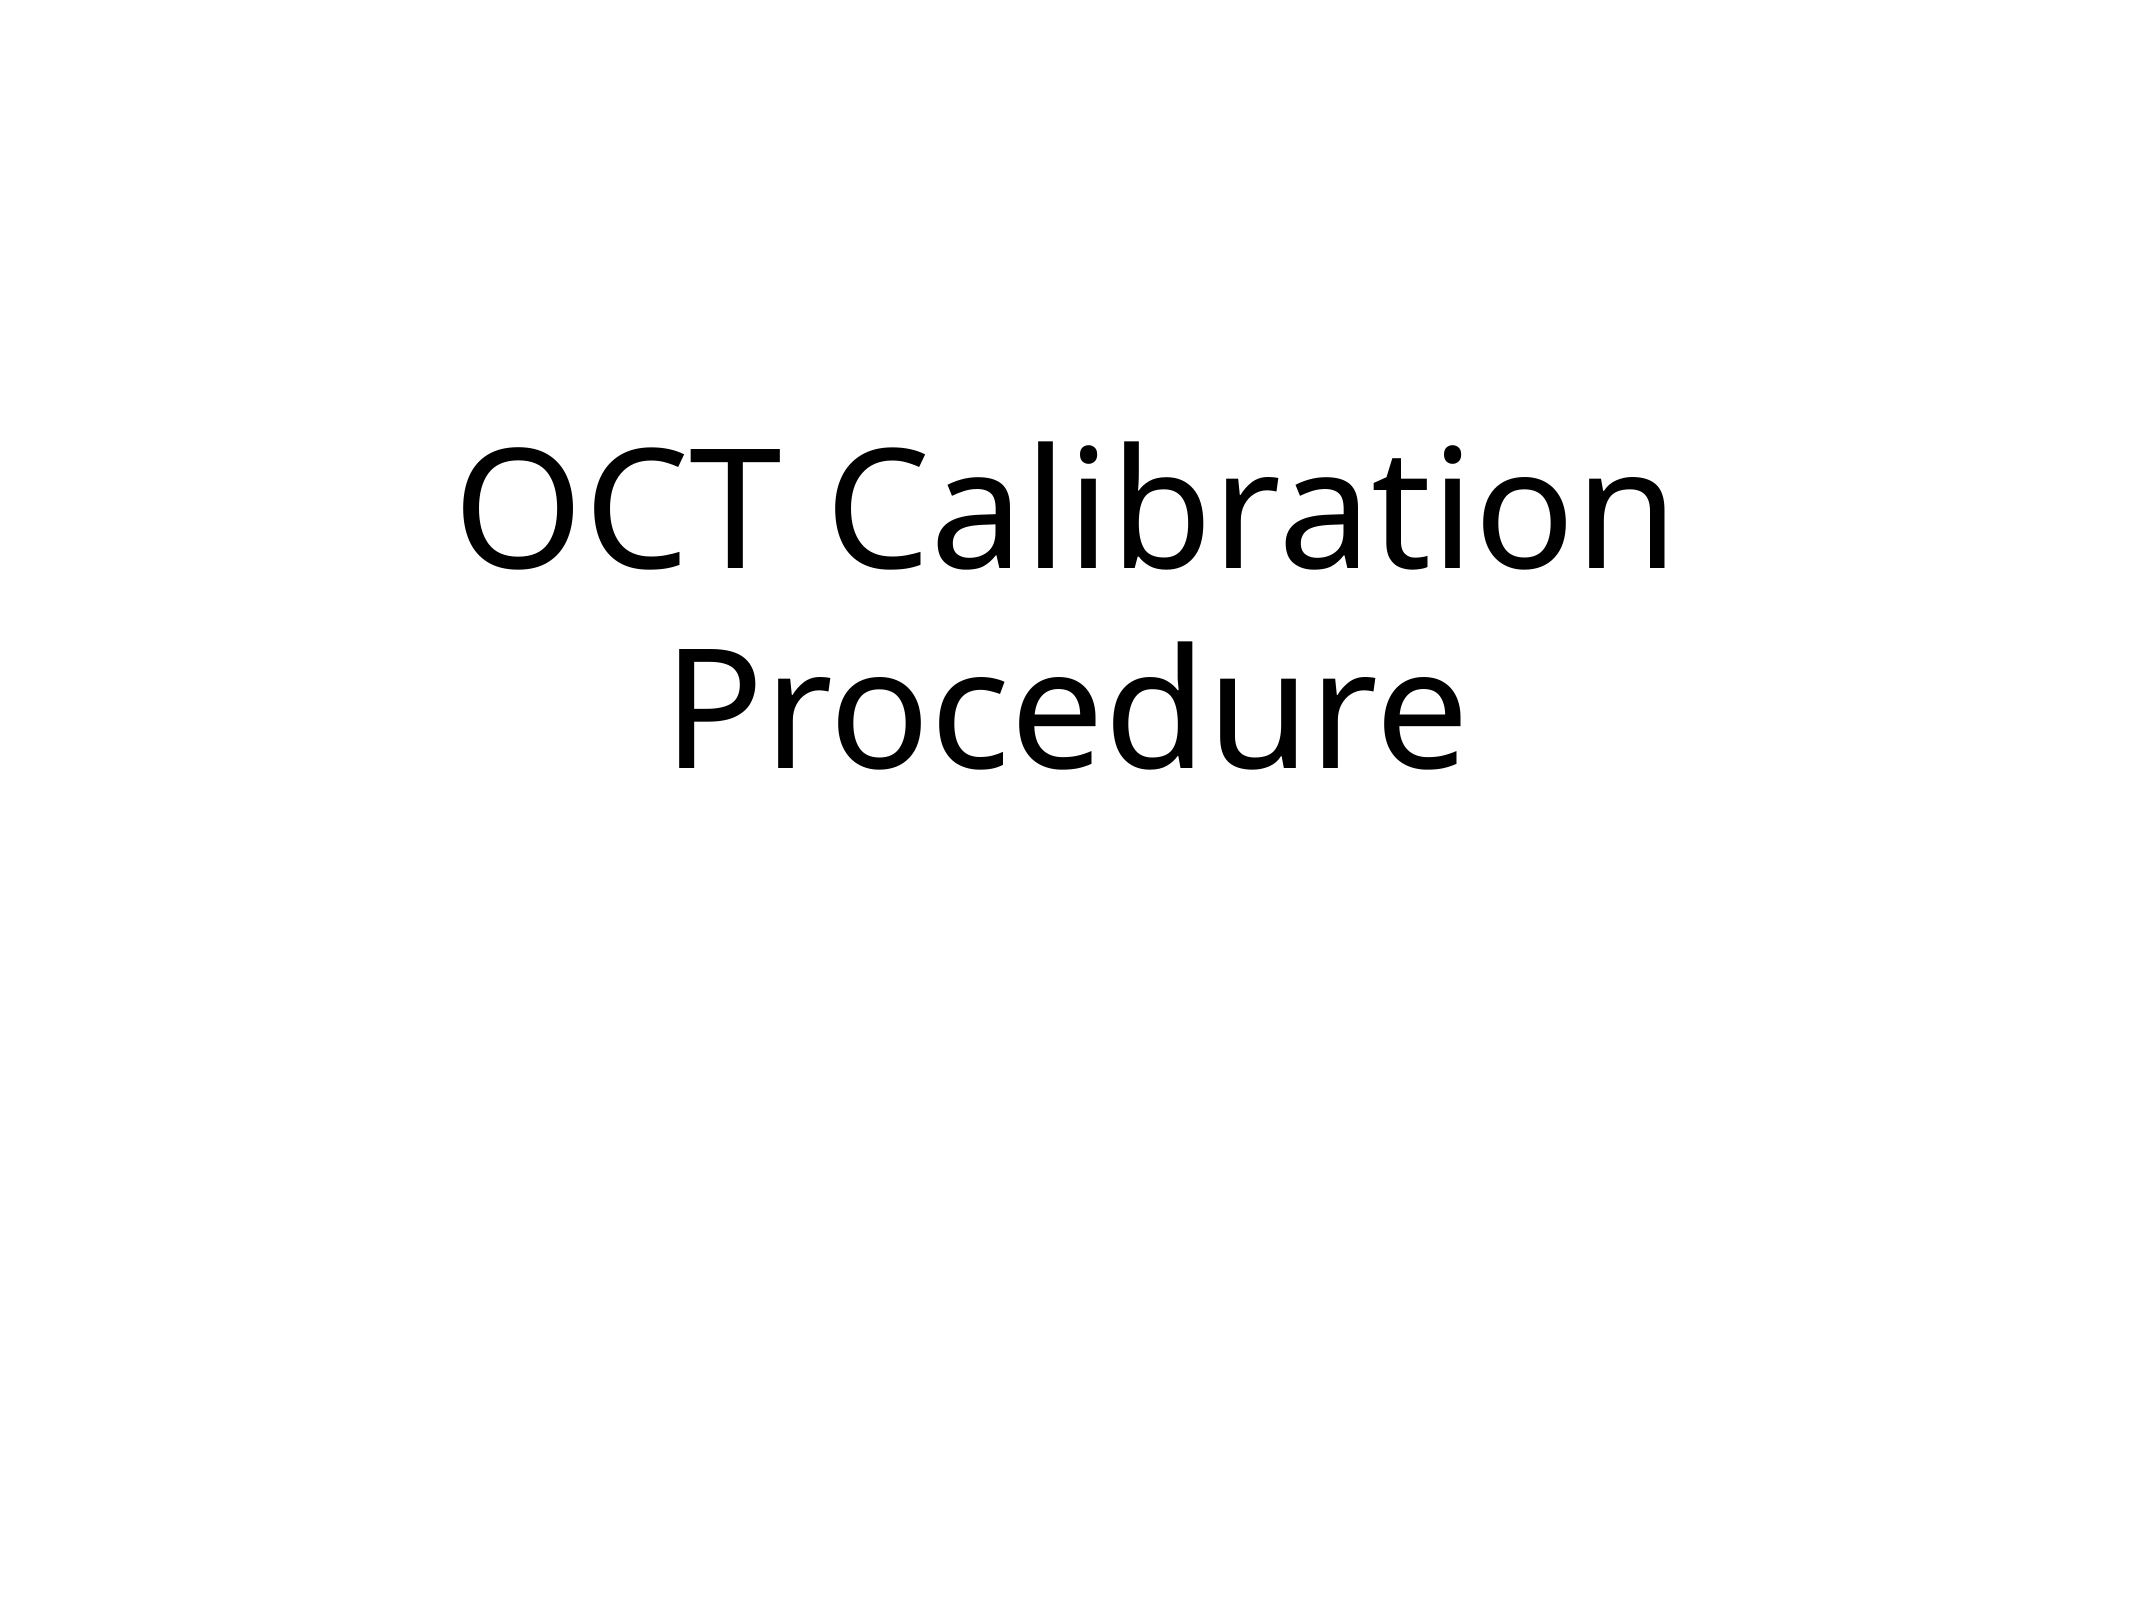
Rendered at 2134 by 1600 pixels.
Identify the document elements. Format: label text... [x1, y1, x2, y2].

title OCT Calibration Procedure [207, 268, 1926, 811]
